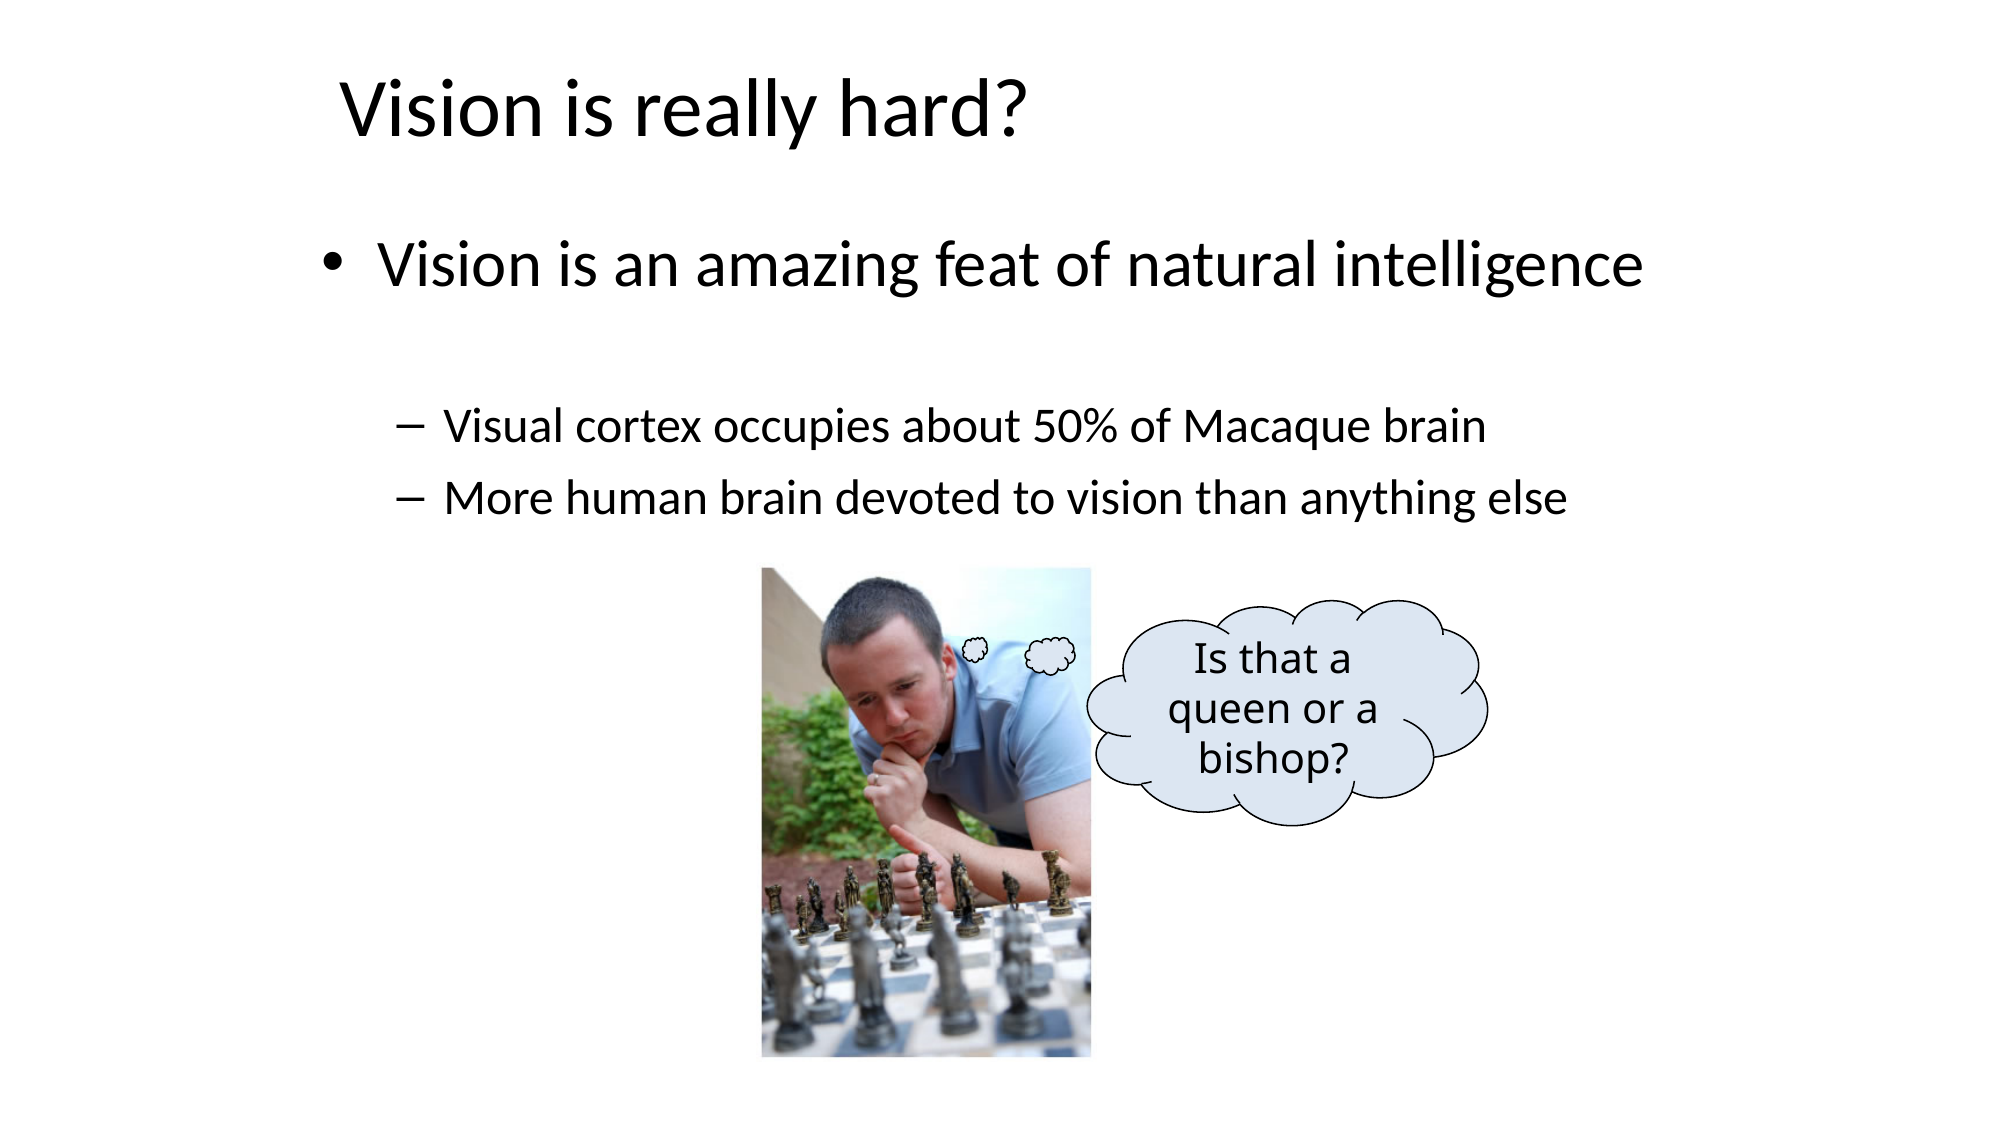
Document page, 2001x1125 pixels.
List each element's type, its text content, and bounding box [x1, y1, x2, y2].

picture [756, 562, 1097, 1063]
text_box Vision is really hard? [324, 27, 1675, 178]
text_box Is that a queen or a bishop? [1097, 600, 1488, 826]
text_box Vision is an amazing feat of natural intelligence Visual cortex occupies about 50% of Macaque brain More human brain devoted to vision than anything else [306, 212, 1700, 1075]
